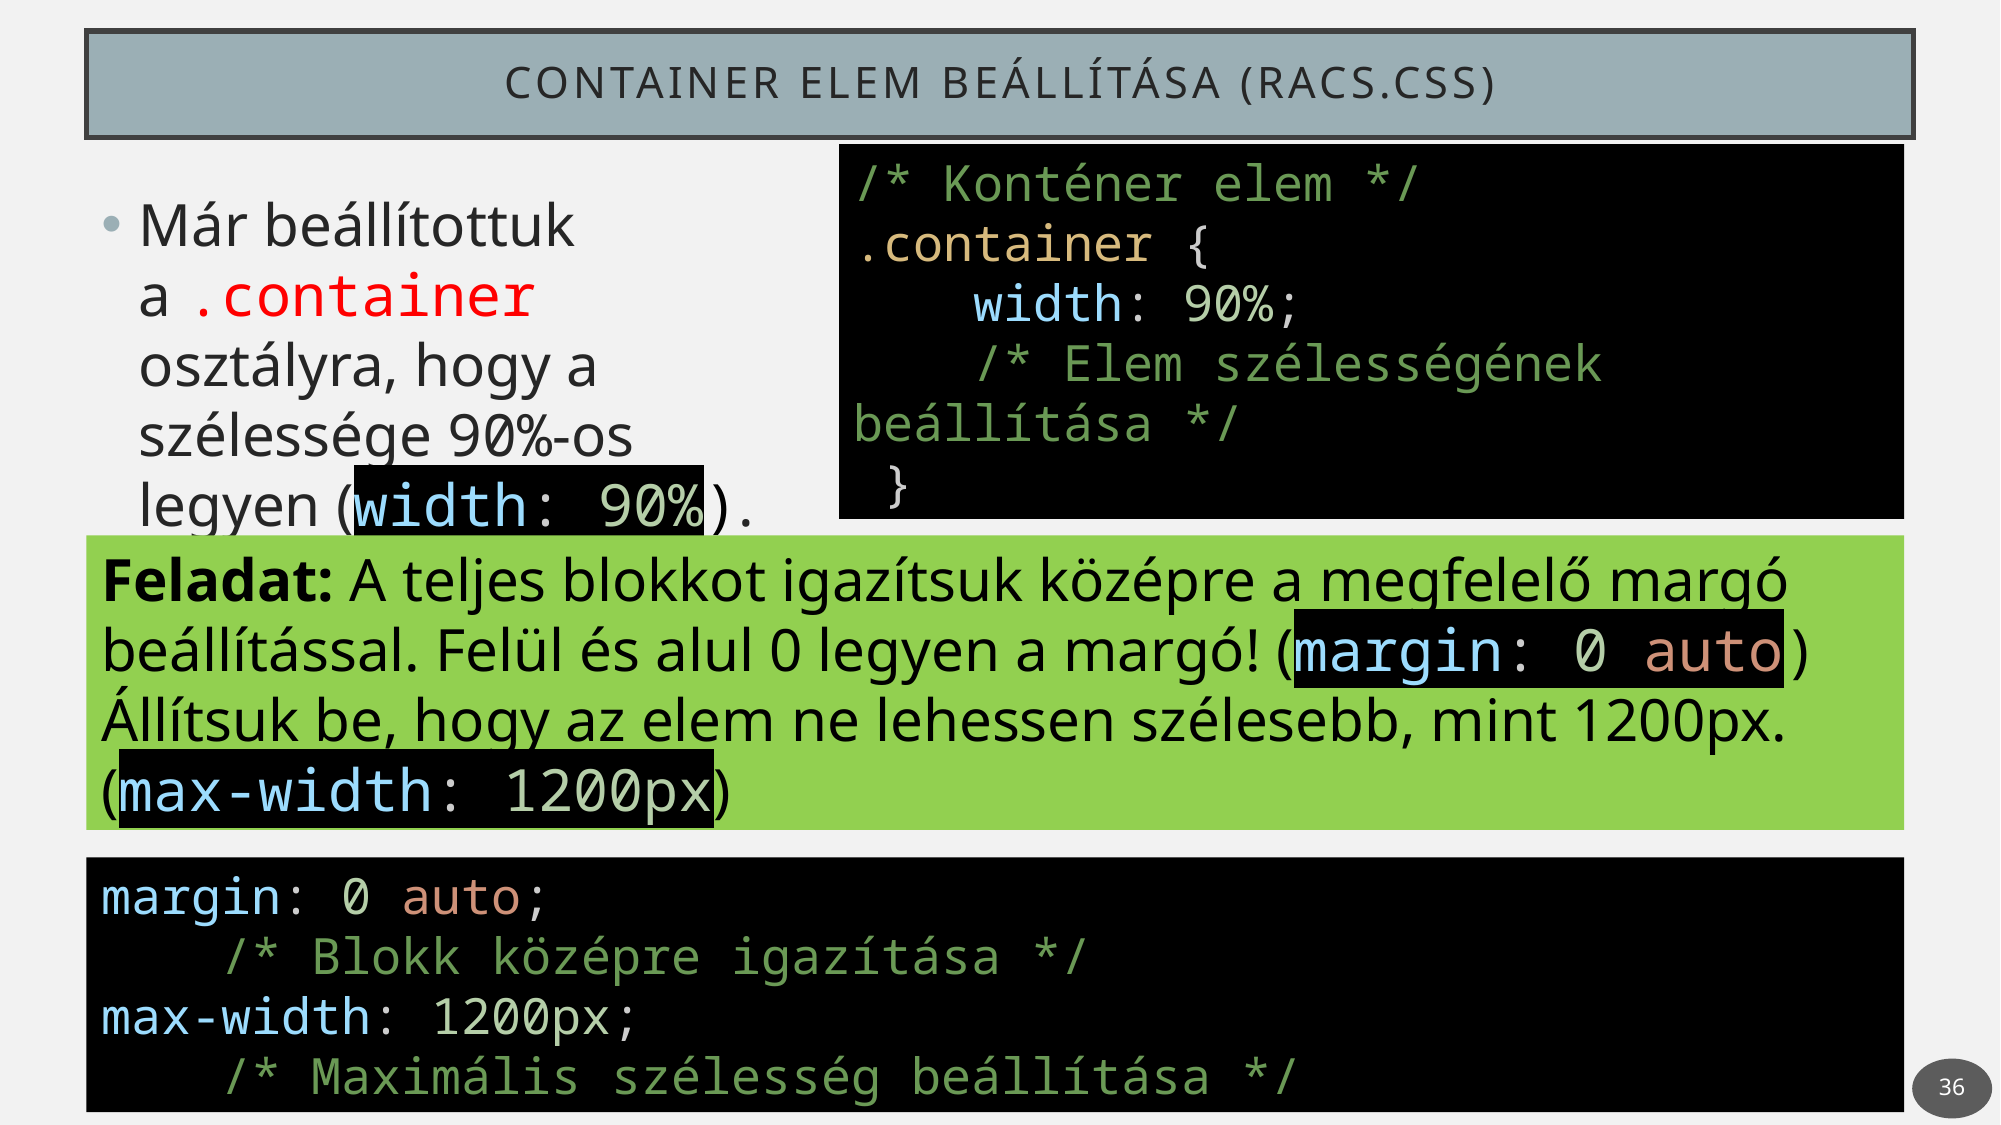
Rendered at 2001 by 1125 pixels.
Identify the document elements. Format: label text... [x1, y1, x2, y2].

text_box Feladat: A teljes blokkot igazítsuk középre a megfelelő margó beállítással. Felül és alul 0 legyen a margó! (margin: 0 auto) Állítsuk be, hogy az elem ne lehessen szélesebb, mint 1200px. (max-width: 1200px) [86, 535, 1905, 830]
text_box margin: 0 auto; /* Blokk középre igazítása */ max-width: 1200px; /* Maximális szélesség beállítása */ [86, 857, 1905, 1113]
slide_number 36 [1912, 1058, 1993, 1119]
list Már beállítottuk a .container osztályra, hogy a szélessége 90%-os legyen (width: 90%). [86, 181, 839, 517]
title Container elem beállítása (racs.css) [84, 28, 1916, 140]
text_box /* Konténer elem */ .container { width: 90%; /* Elem szélességének beállítása */ } [839, 144, 1905, 519]
